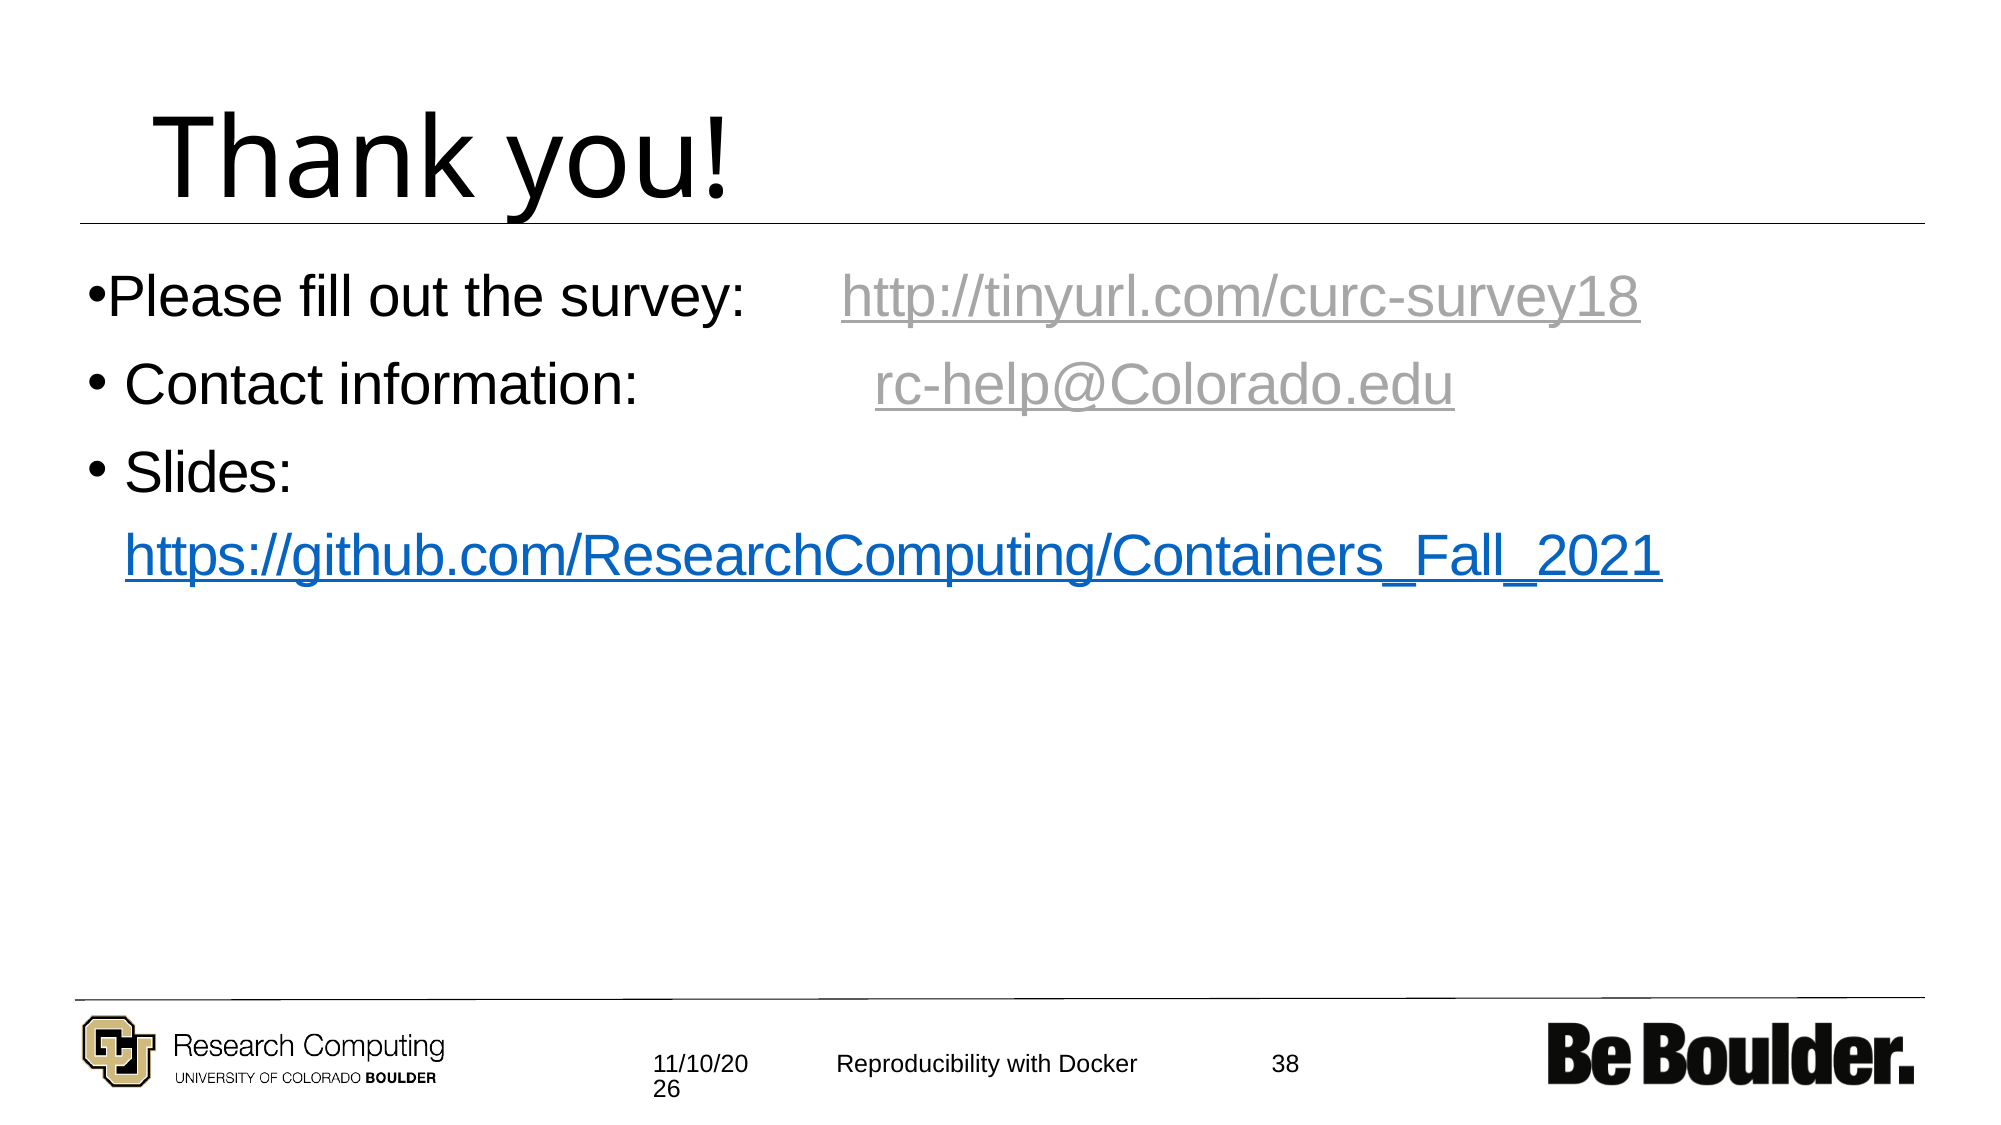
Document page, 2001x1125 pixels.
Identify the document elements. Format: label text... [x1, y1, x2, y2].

list Please fill out the survey: http://tinyurl.com/curc-survey18 Contact information: rc-help@Colorado.edu Slides: https://github.com/ResearchComputing/Containers_Fall_2021 [72, 236, 1937, 1014]
picture [81, 1015, 444, 1088]
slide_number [637, 1032, 772, 1093]
footer Reproducibility with Docker [772, 1032, 1202, 1093]
title Thank you! [137, 52, 1863, 236]
slide_number 38 [1202, 1032, 1315, 1093]
picture [1524, 1015, 1938, 1088]
